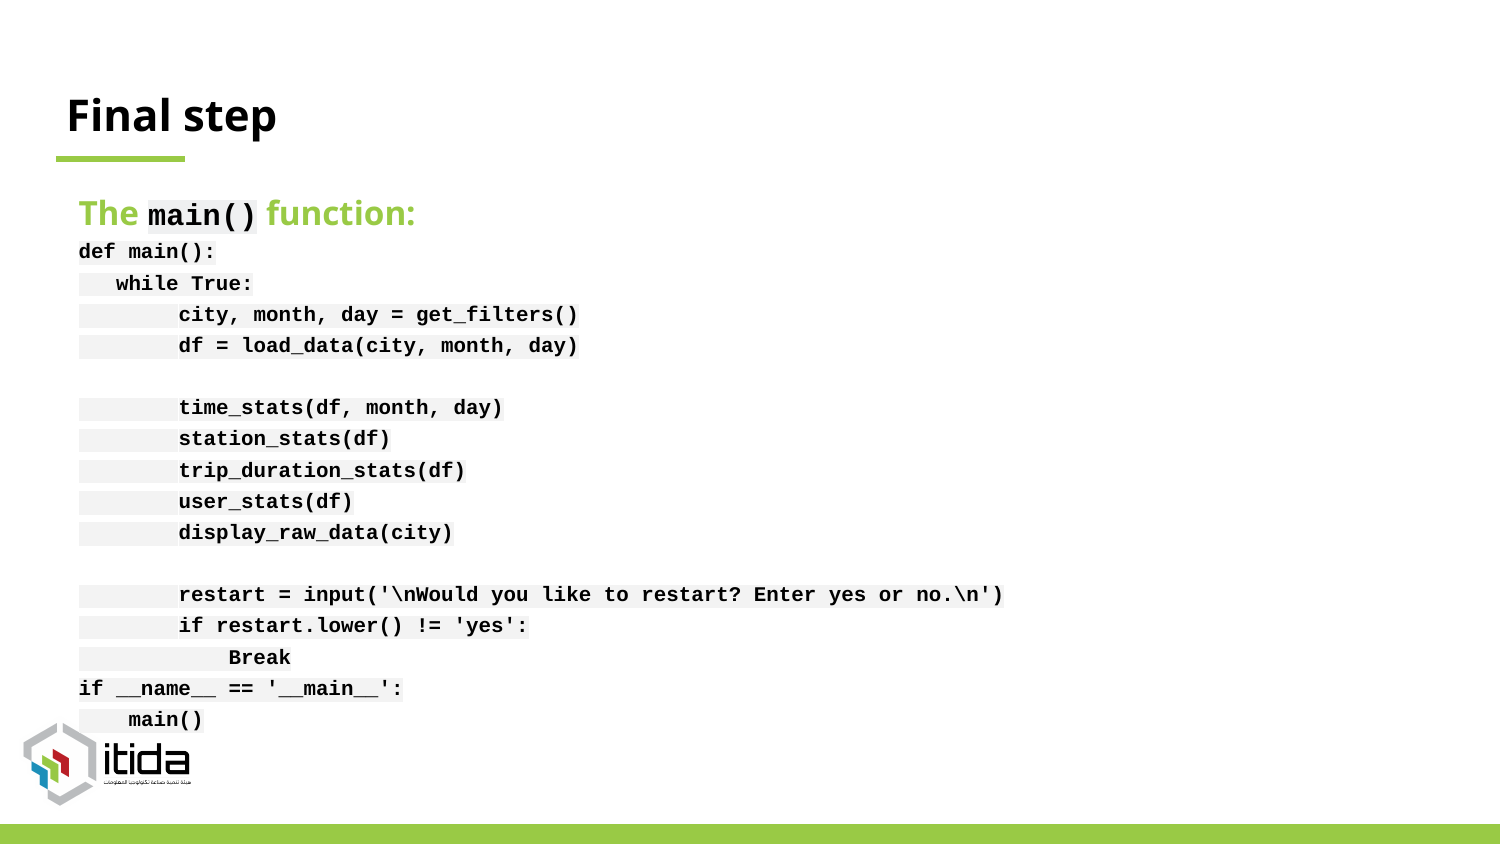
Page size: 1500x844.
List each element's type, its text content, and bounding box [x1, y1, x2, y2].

text_box The main() function: def main(): while True: city, month, day = get_filters() df = load_data(city, month, day) time_stats(df, month, day) station_stats(df) trip_duration_stats(df) user_stats(df) display_raw_data(city) restart = input('\nWould you like to restart? Enter yes or no.\n') if restart.lower() != 'yes': Break if __name__ == '__main__': main() [63, 166, 1440, 763]
picture [19, 716, 192, 812]
title Final step [51, 72, 1449, 167]
text_box [0, 825, 1500, 844]
